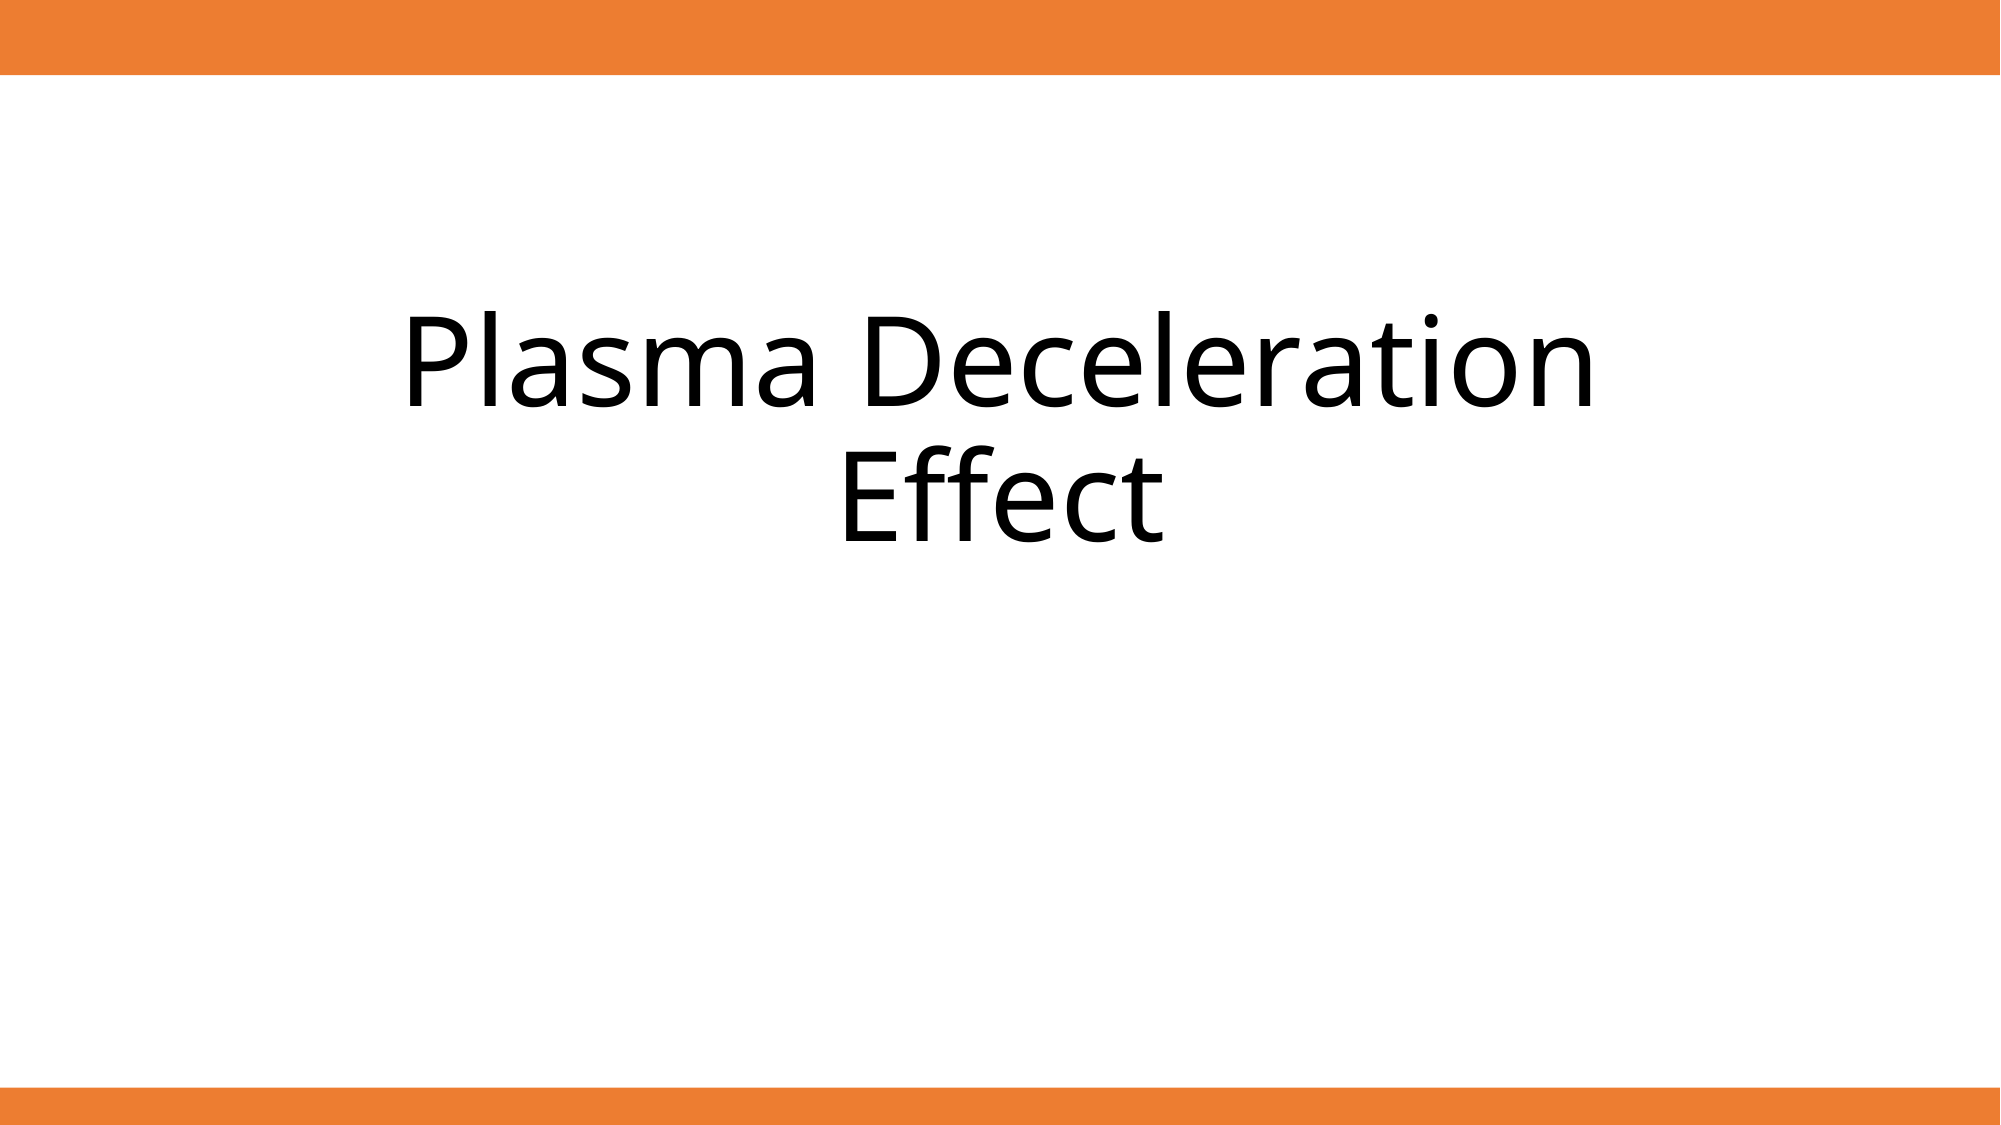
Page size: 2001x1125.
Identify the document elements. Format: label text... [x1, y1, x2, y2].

title Plasma Deceleration Effect [249, 184, 1750, 576]
